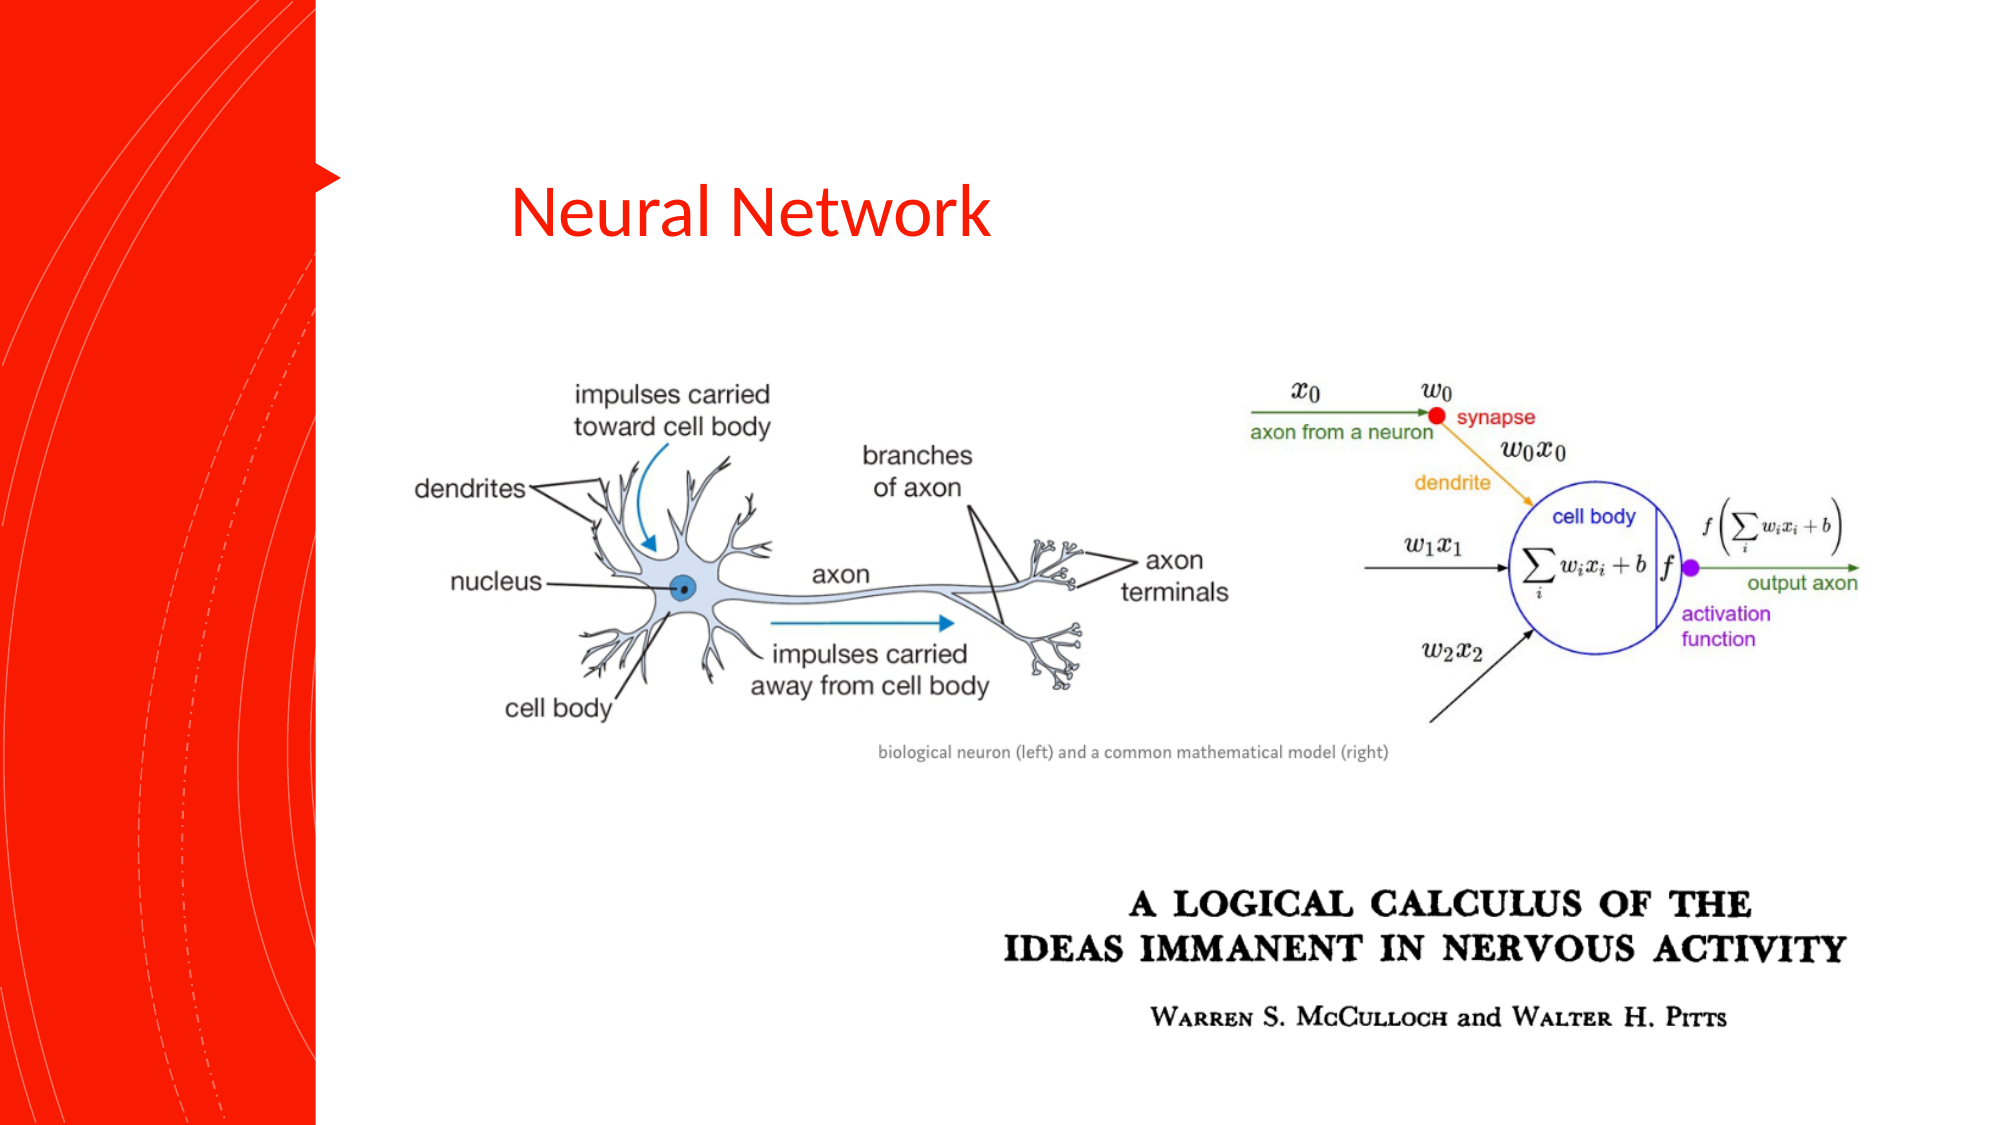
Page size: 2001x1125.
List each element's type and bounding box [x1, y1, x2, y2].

picture [380, 327, 1966, 797]
text_box [0, 0, 1996, 1125]
picture [961, 838, 1912, 1063]
